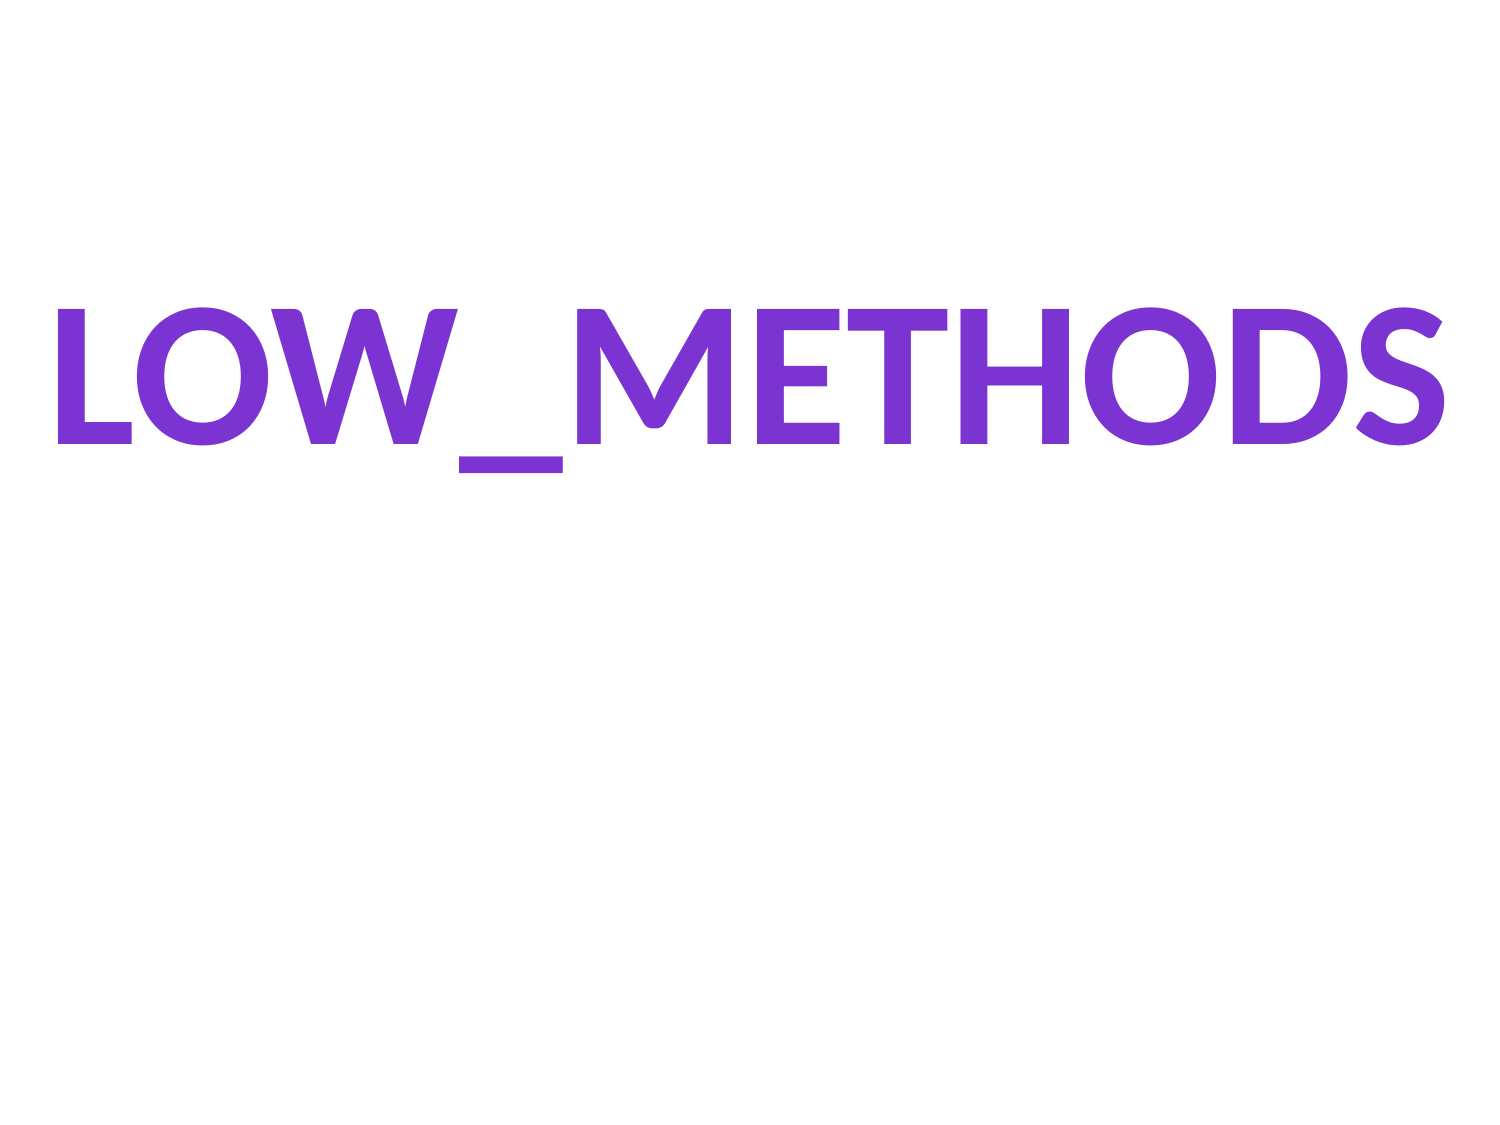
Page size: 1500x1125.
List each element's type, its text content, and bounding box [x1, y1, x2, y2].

text_box LOW_Methods [33, 229, 1467, 495]
